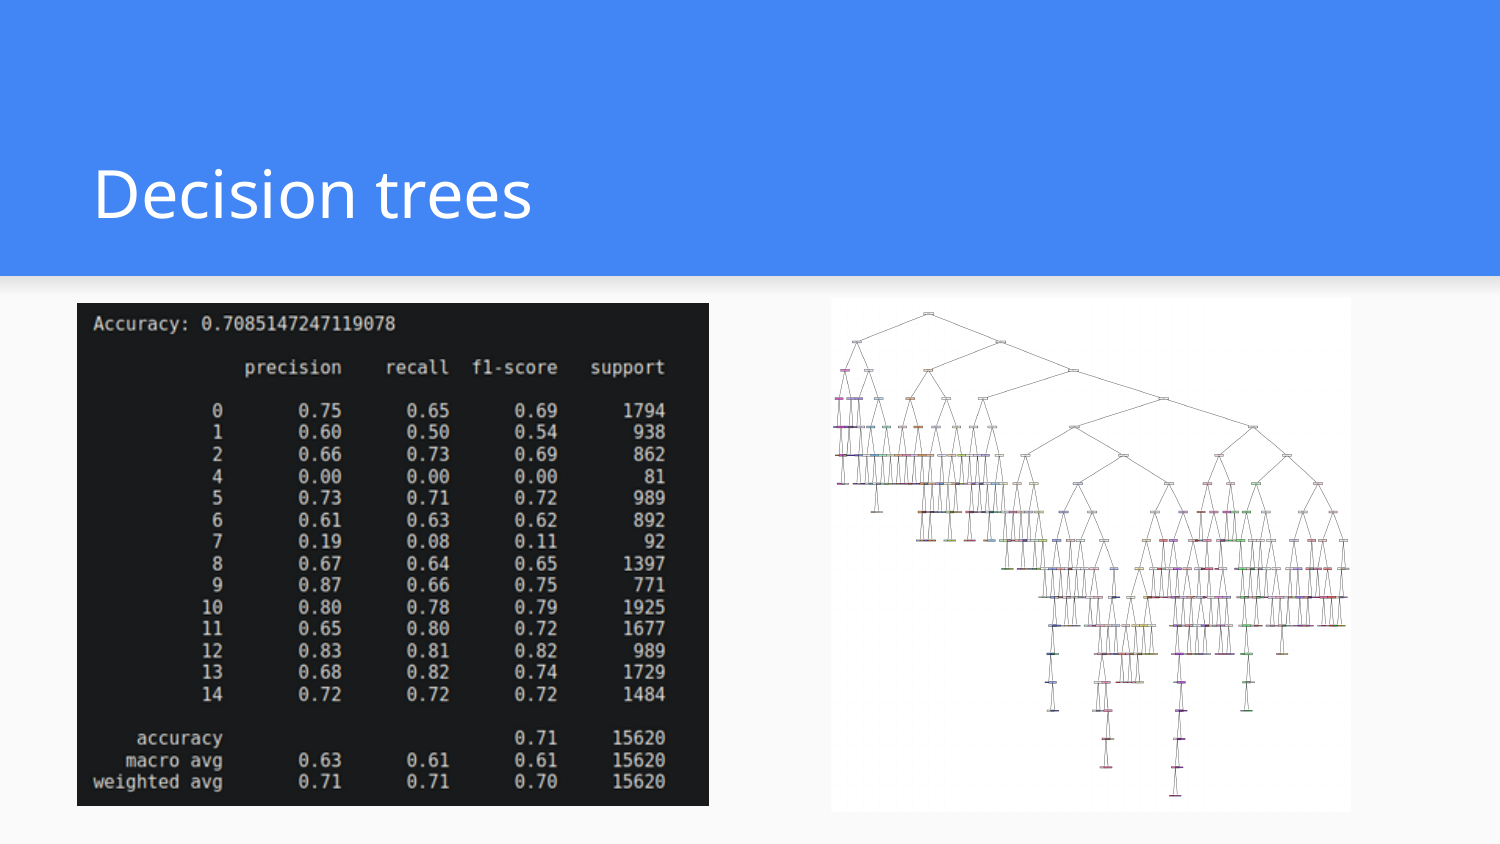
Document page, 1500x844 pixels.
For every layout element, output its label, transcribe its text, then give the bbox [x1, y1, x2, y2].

title Decision trees [77, 121, 1427, 248]
picture [830, 297, 1352, 812]
picture [77, 303, 709, 806]
